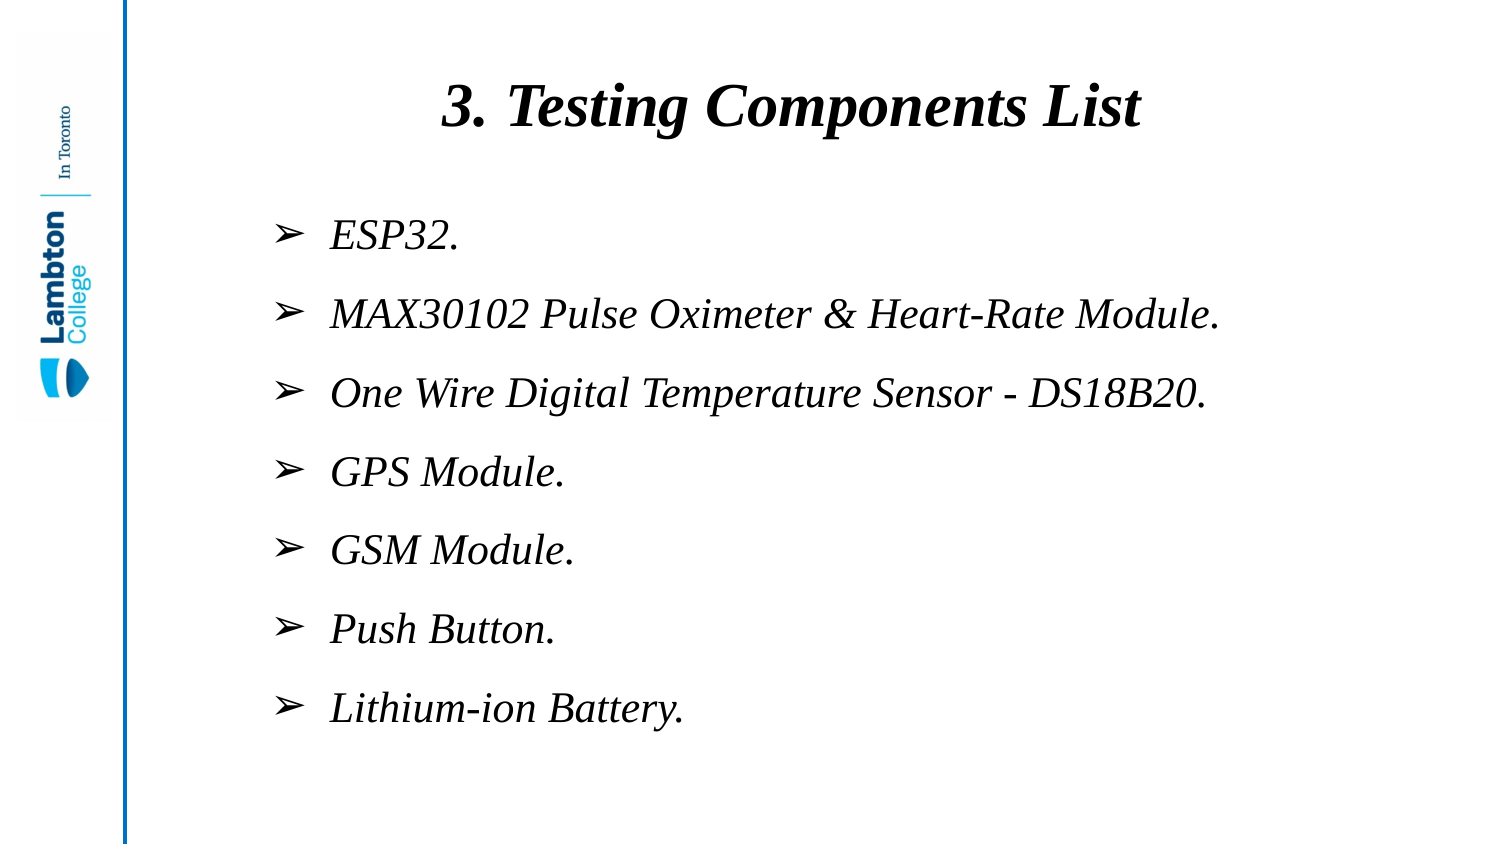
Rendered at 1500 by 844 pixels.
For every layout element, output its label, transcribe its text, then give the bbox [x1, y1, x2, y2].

subtitle ESP32. MAX30102 Pulse Oximeter & Heart-Rate Module. One Wire Digital Temperature Sensor - DS18B20. GPS Module. GSM Module. Push Button. Lithium-ion Battery. [243, 174, 1392, 814]
picture [18, 33, 113, 422]
title 3. Testing Components List [192, 38, 1392, 165]
